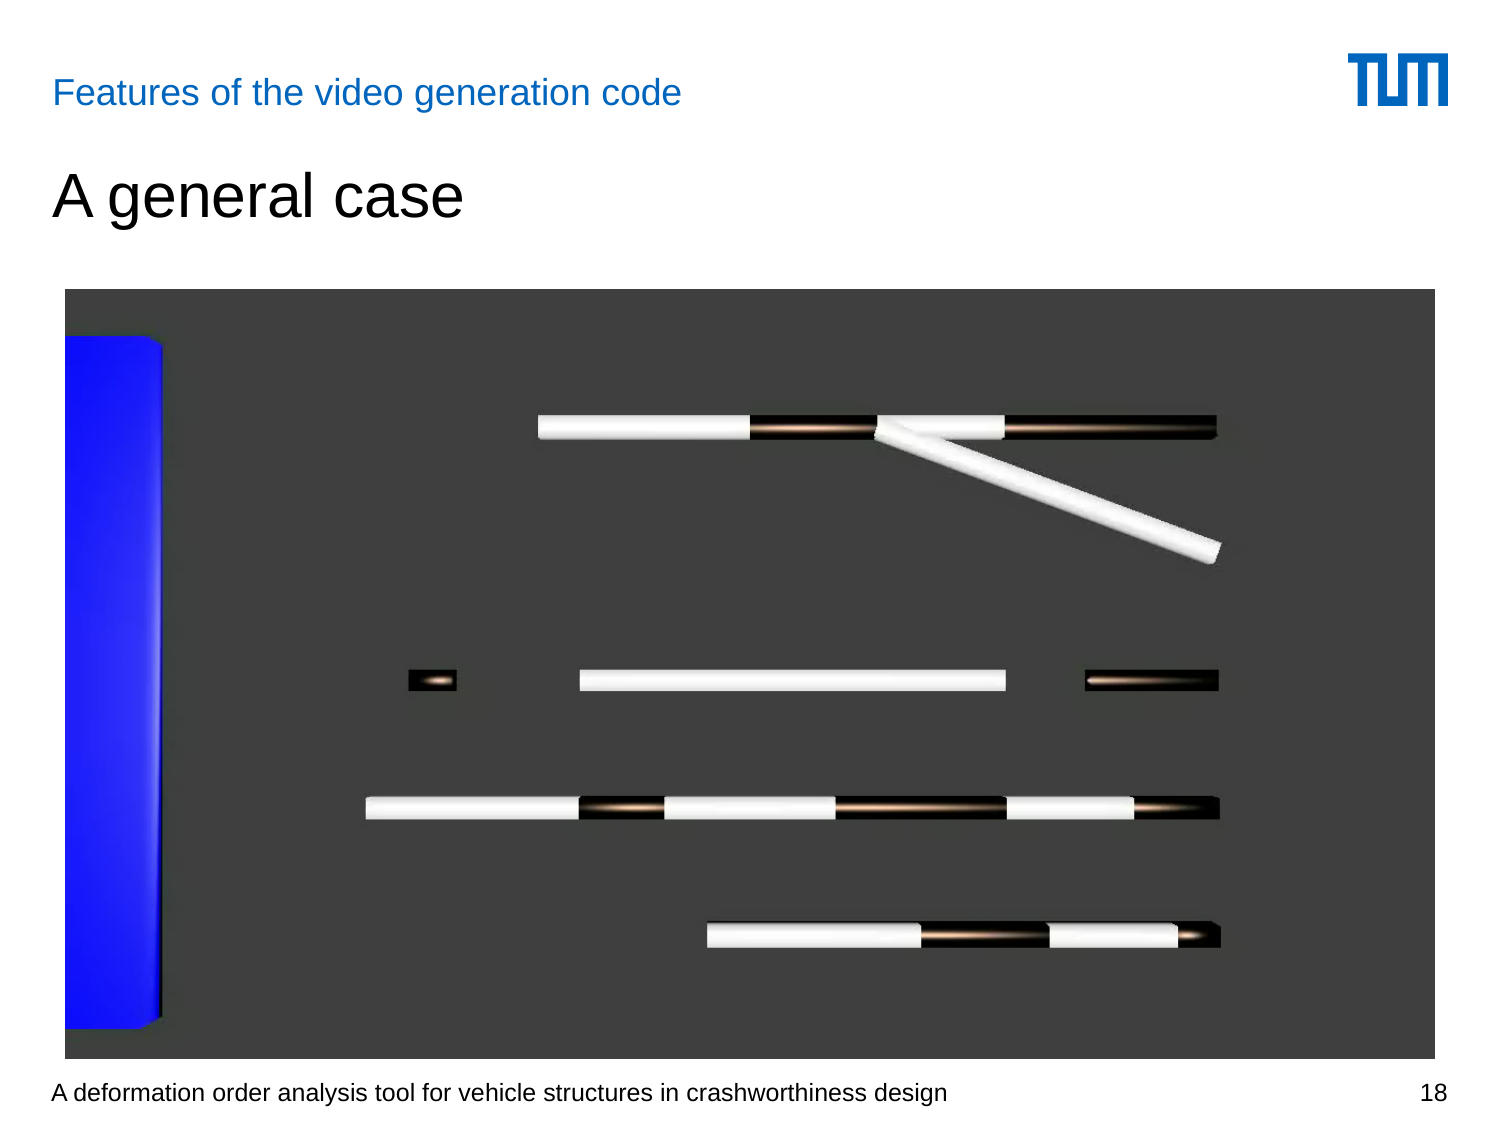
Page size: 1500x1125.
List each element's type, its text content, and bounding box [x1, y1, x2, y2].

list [64, 288, 1436, 1061]
slide_number 18 [1112, 1061, 1448, 1122]
text_box Features of the video generation code [52, 45, 1449, 113]
title A general case [52, 162, 1449, 231]
footer A deformation order analysis tool for vehicle structures in crashworthiness design [51, 1061, 1112, 1122]
